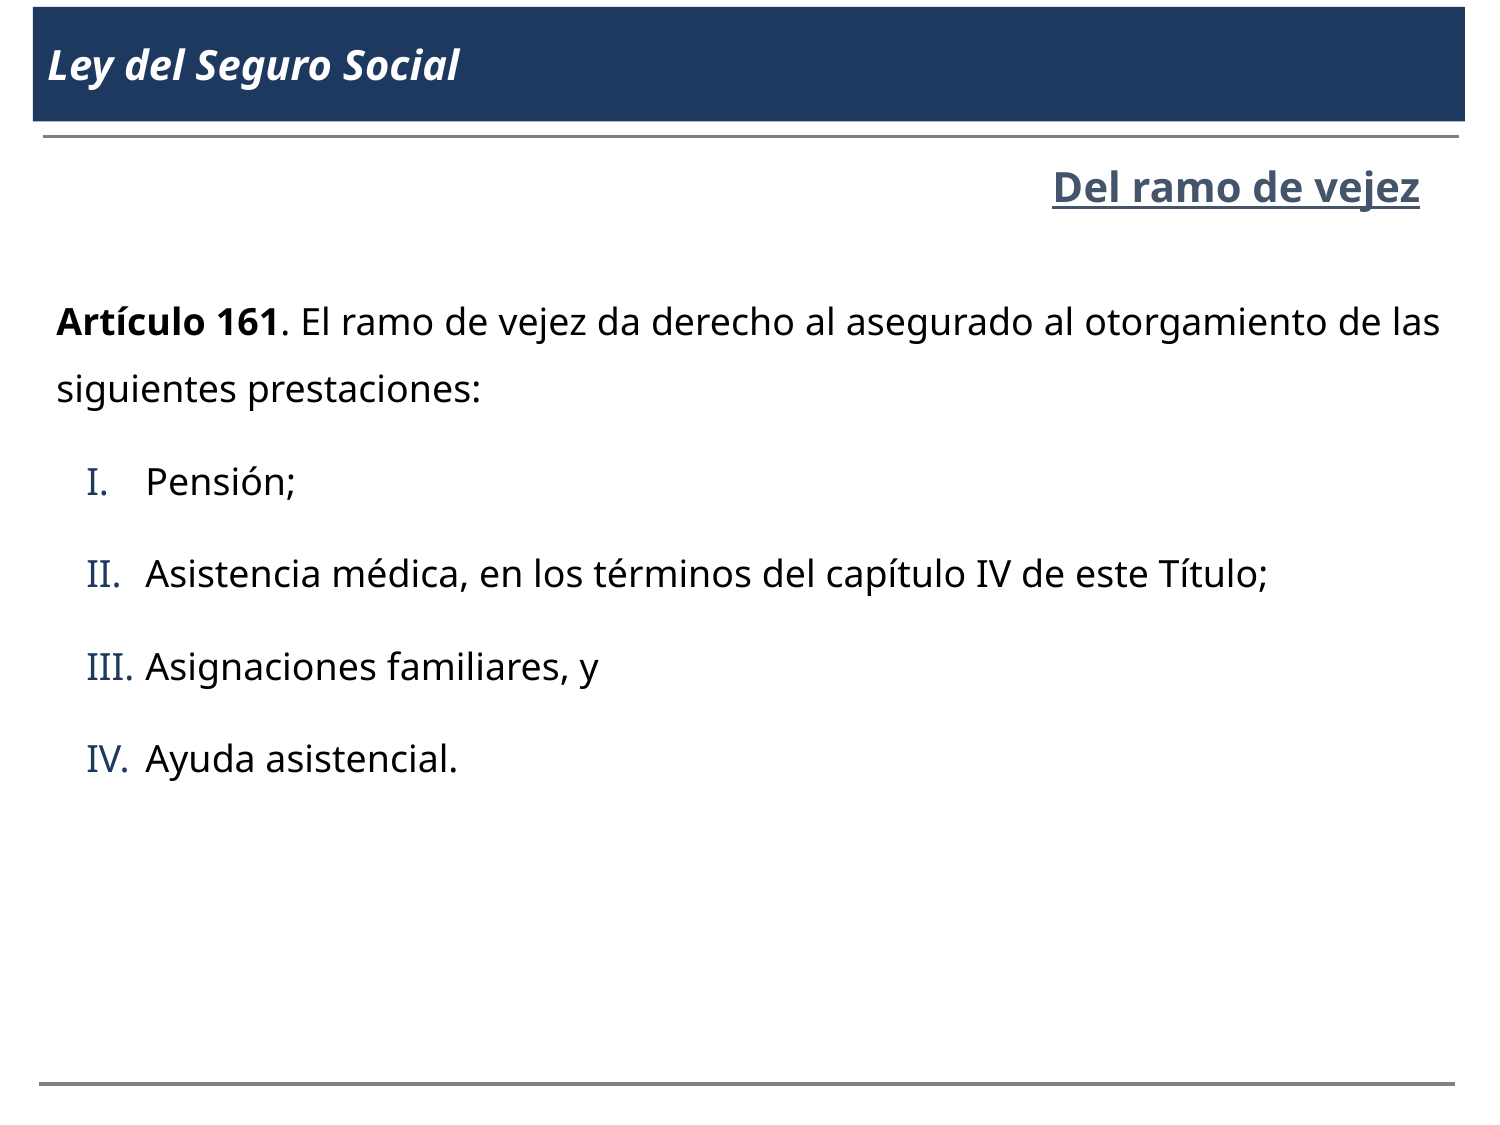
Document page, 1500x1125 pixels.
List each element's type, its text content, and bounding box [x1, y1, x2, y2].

text_box Ley del Seguro Social [32, 6, 1465, 122]
text_box Del ramo de vejez [122, 153, 1436, 225]
text_box Artículo 161. El ramo de vejez da derecho al asegurado al otorgamiento de las siguientes prestaciones: Pensión; Asistencia médica, en los términos del capítulo IV de este Título; Asignaciones familiares, y Ayuda asistencial. [41, 267, 1457, 1081]
